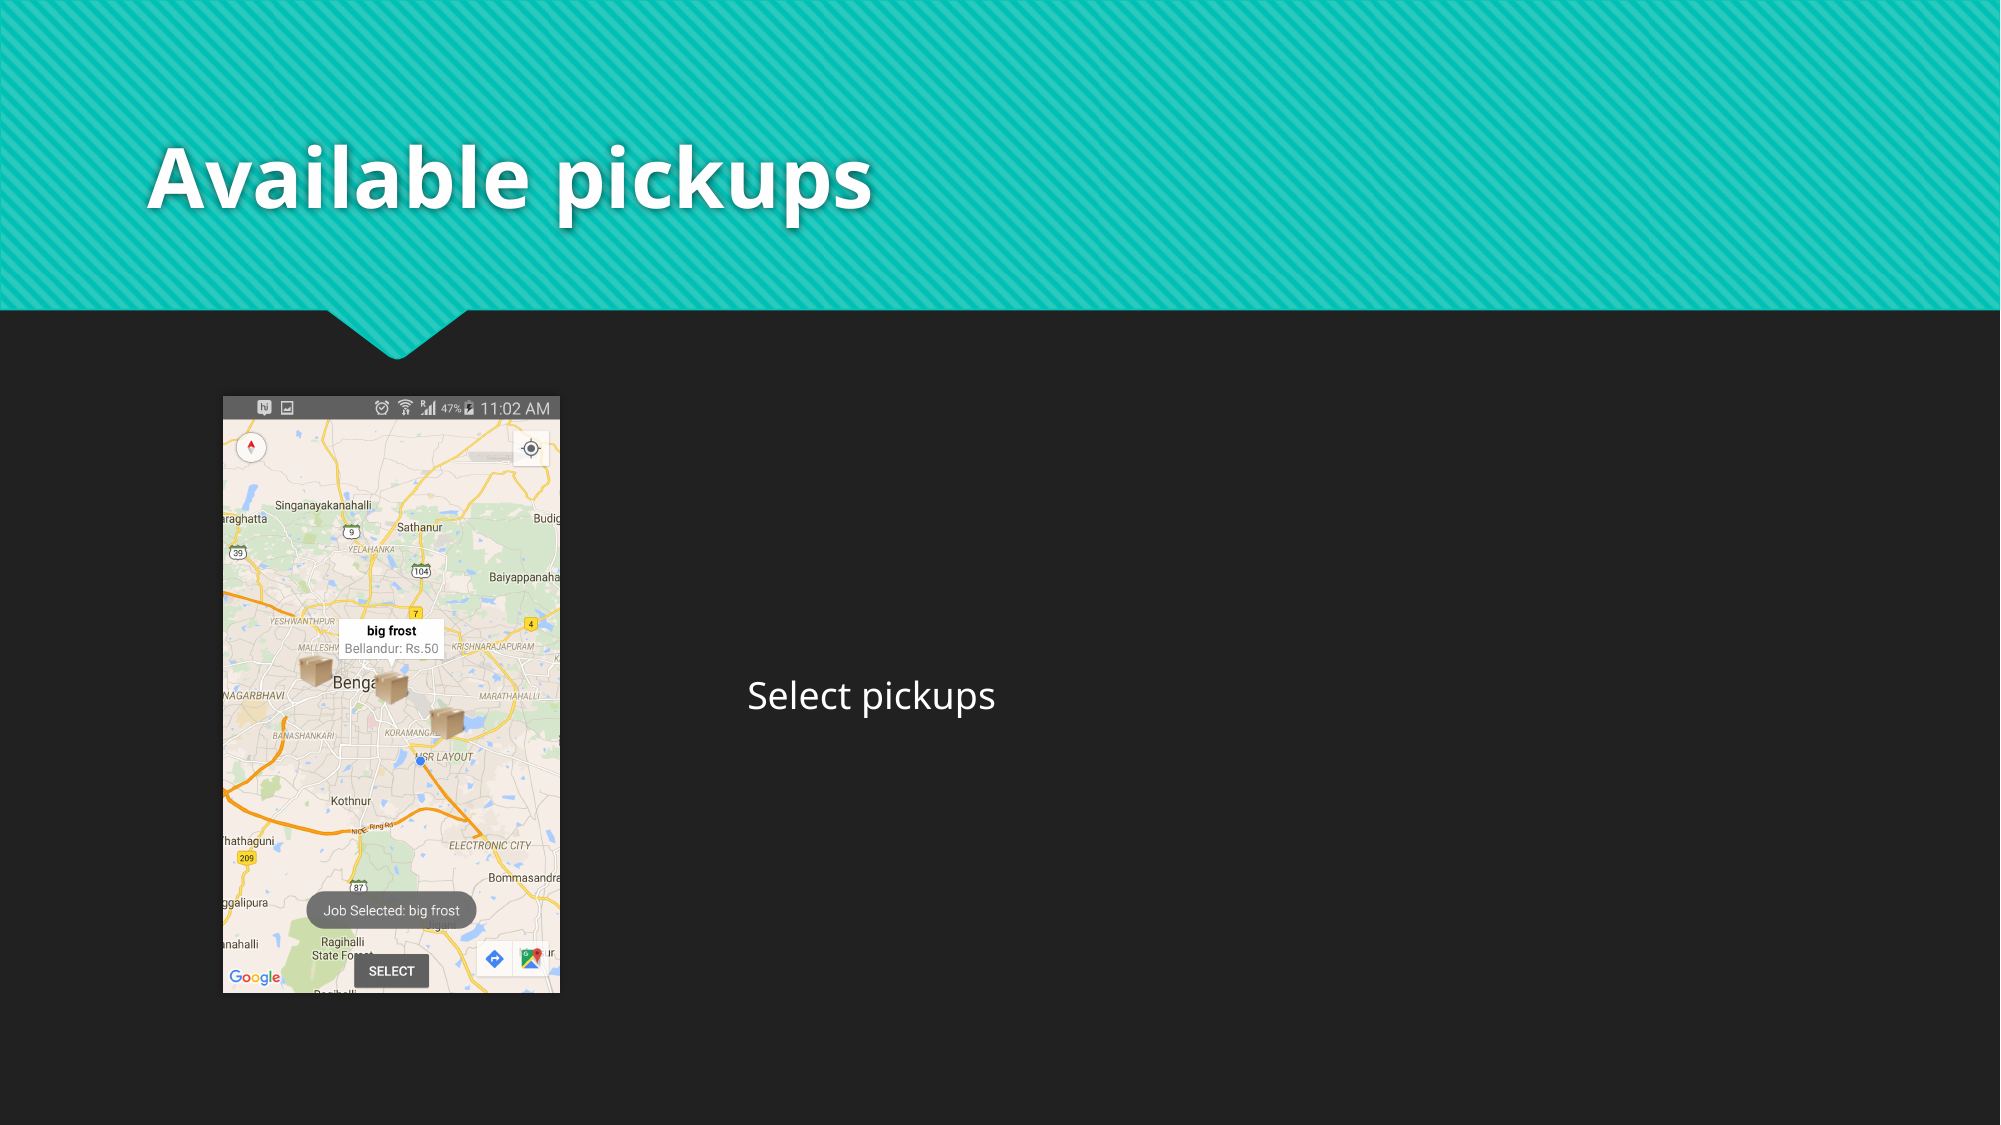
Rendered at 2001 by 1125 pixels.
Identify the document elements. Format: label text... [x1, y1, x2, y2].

title Available pickups [132, 73, 1868, 233]
text_box Select pickups [732, 664, 1012, 724]
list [223, 395, 560, 994]
